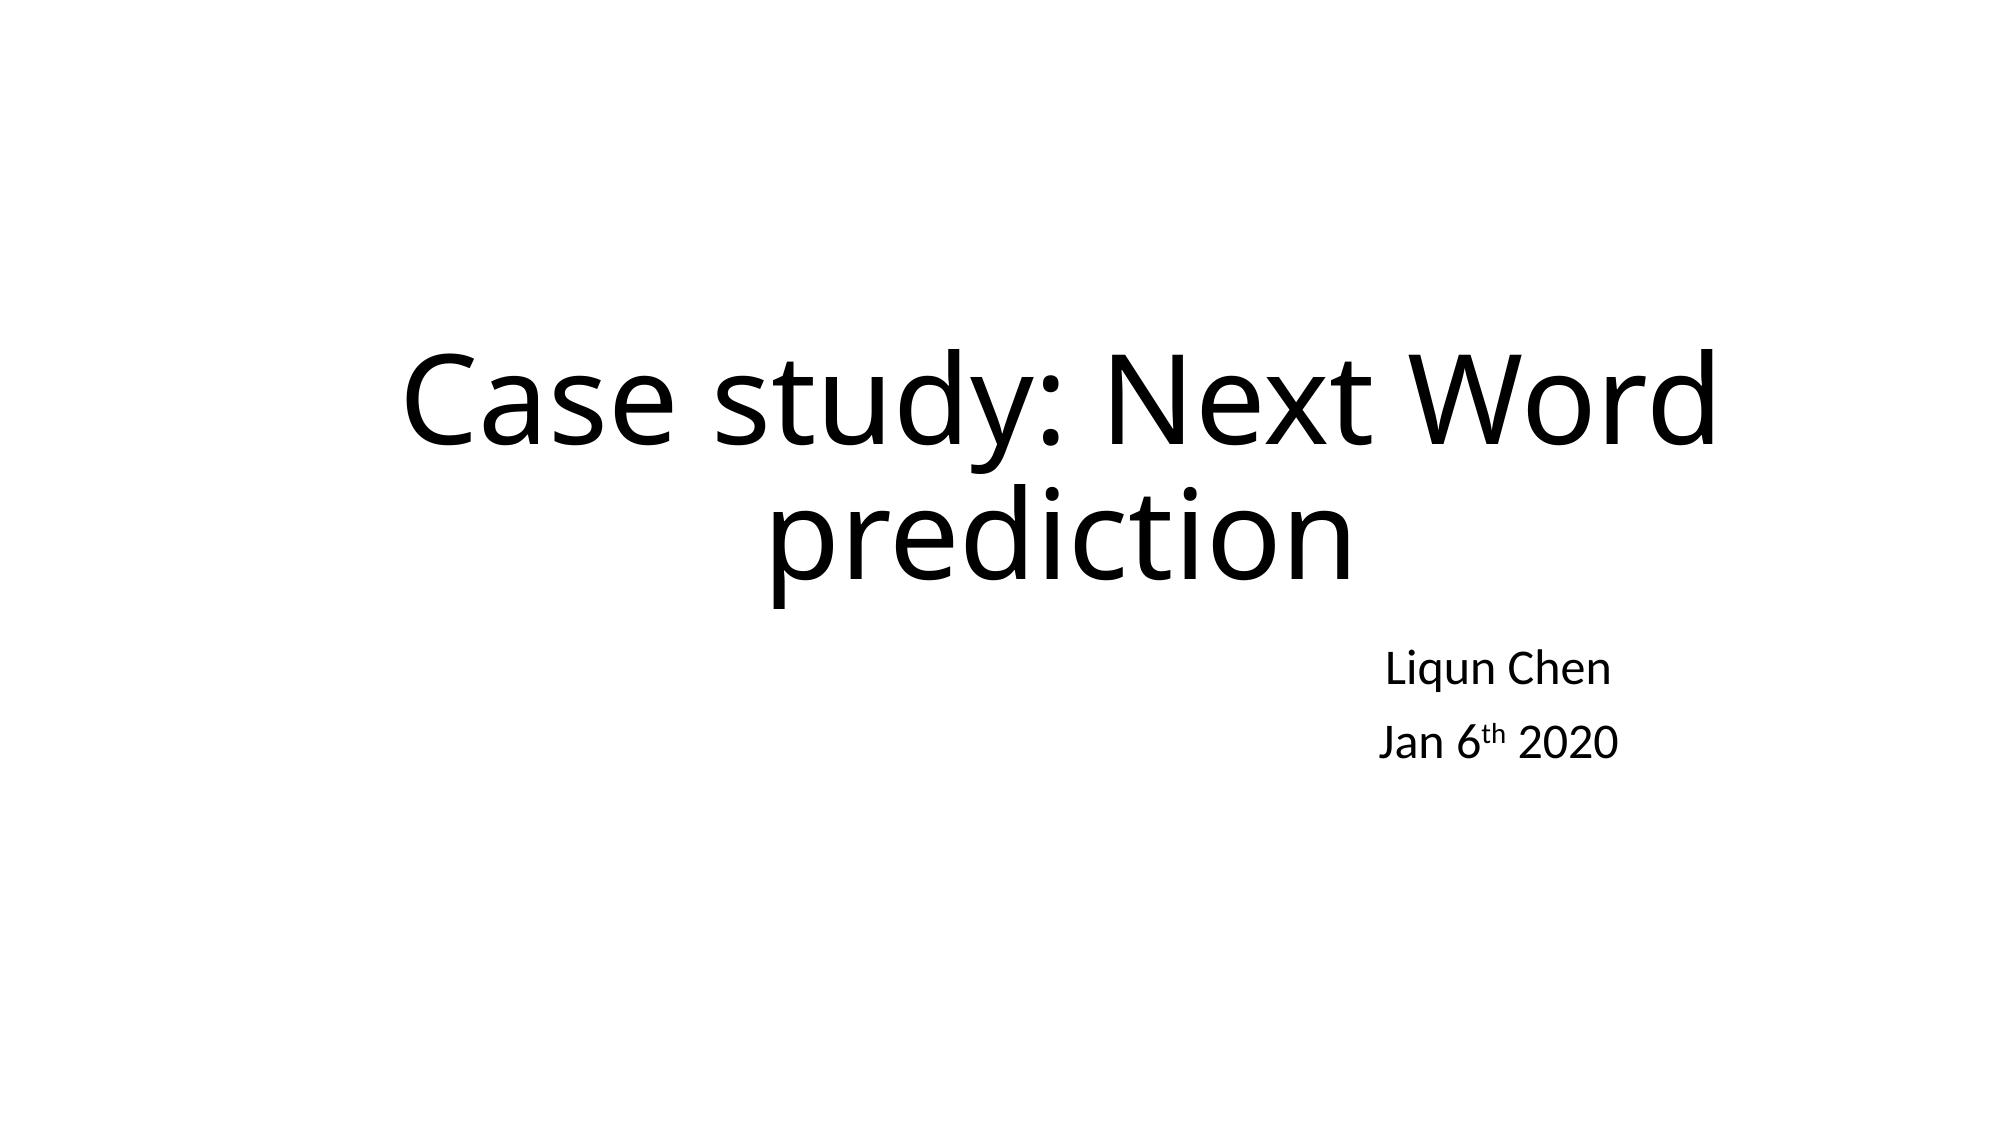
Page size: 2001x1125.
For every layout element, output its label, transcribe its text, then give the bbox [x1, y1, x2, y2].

title Case study: Next Word prediction [249, 184, 1873, 615]
subtitle Liqun Chen Jan 6th 2020 [448, 633, 1949, 905]
